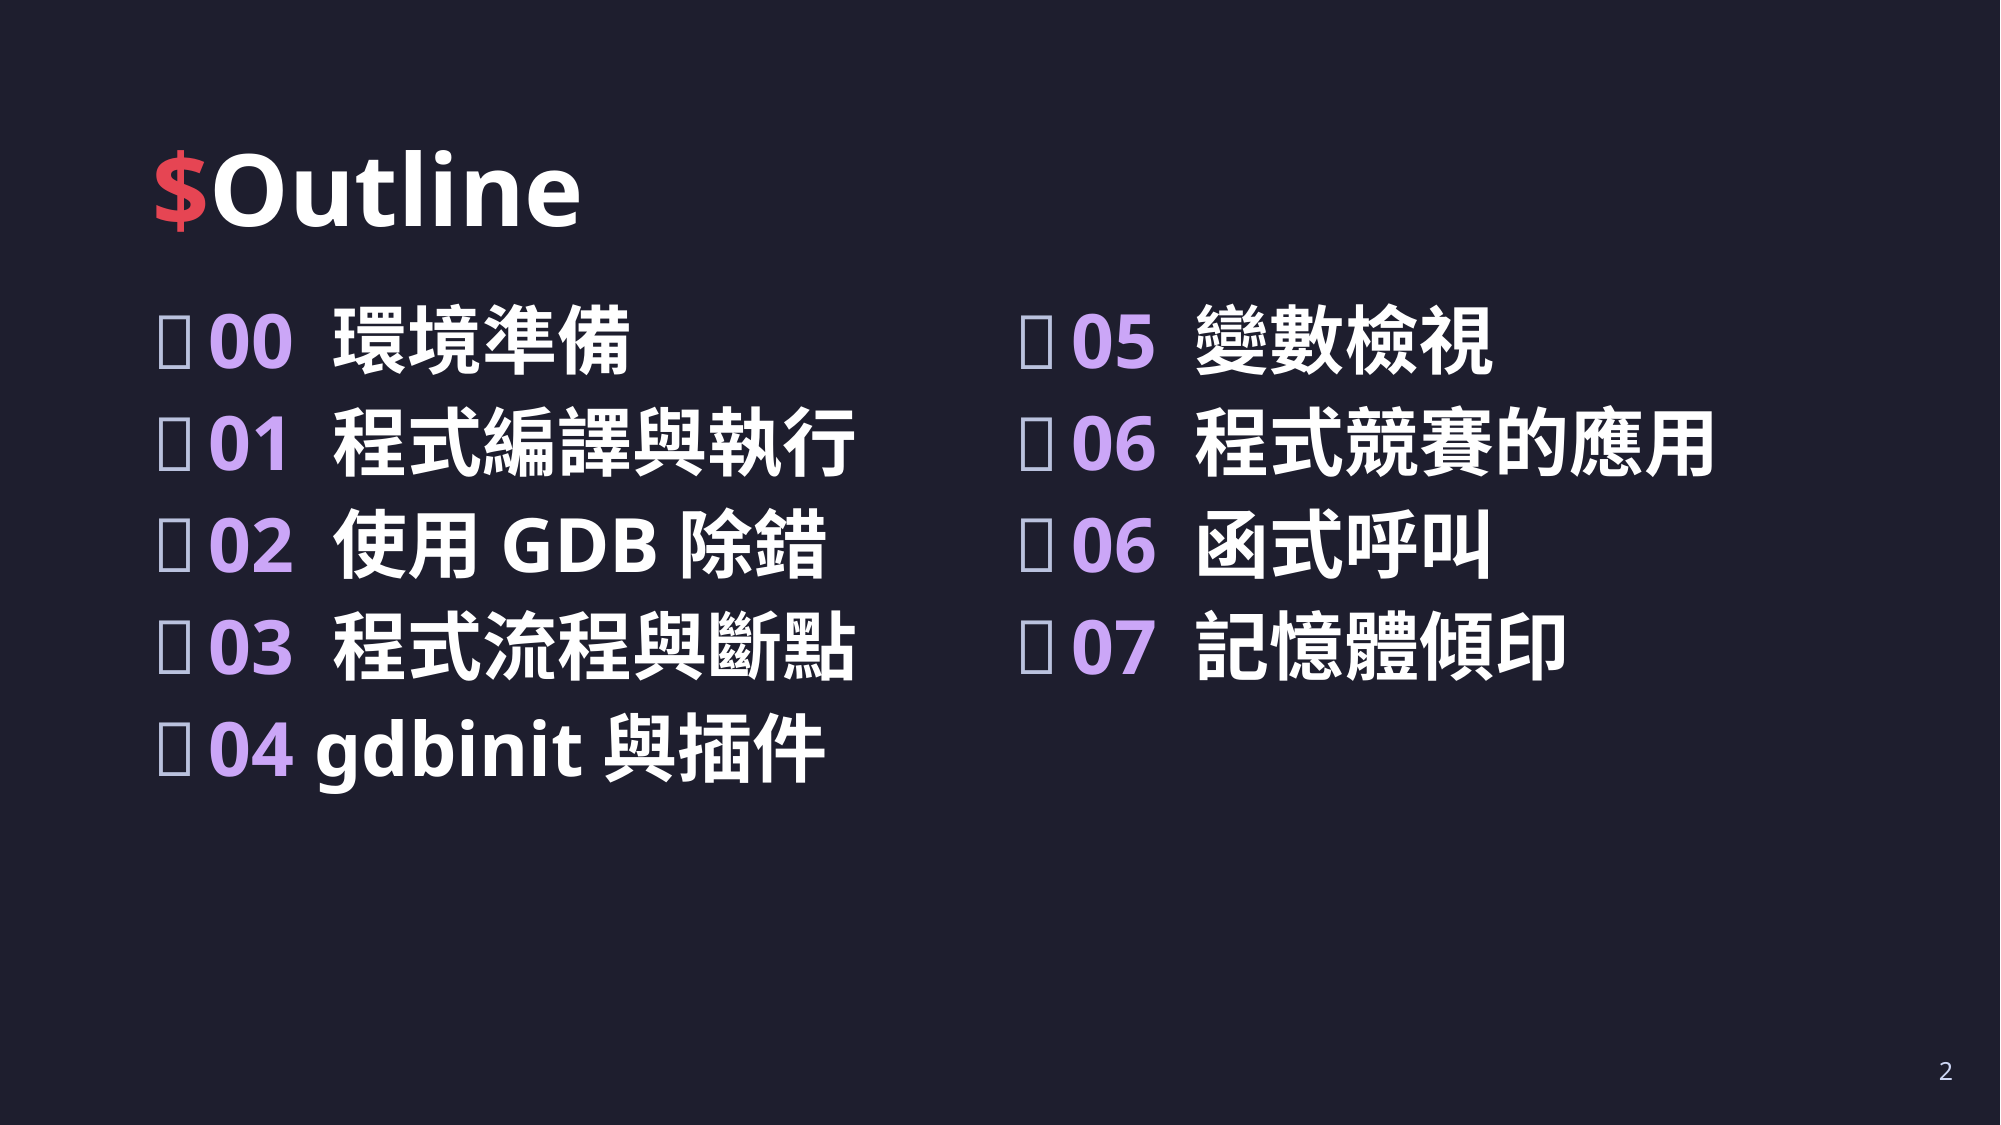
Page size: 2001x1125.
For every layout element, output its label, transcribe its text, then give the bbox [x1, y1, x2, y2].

title $Outline [137, 117, 1863, 271]
list 05 變數檢視 06 程式競賽的應用 06 函式呼叫 07 記憶體傾印 [999, 296, 1863, 1014]
list 00 環境準備 01 程式編譯與執行 02 使用GDB除錯 03 程式流程與斷點 04 gdbinit與插件 [137, 296, 999, 1014]
slide_number 2 [1518, 1042, 1969, 1103]
